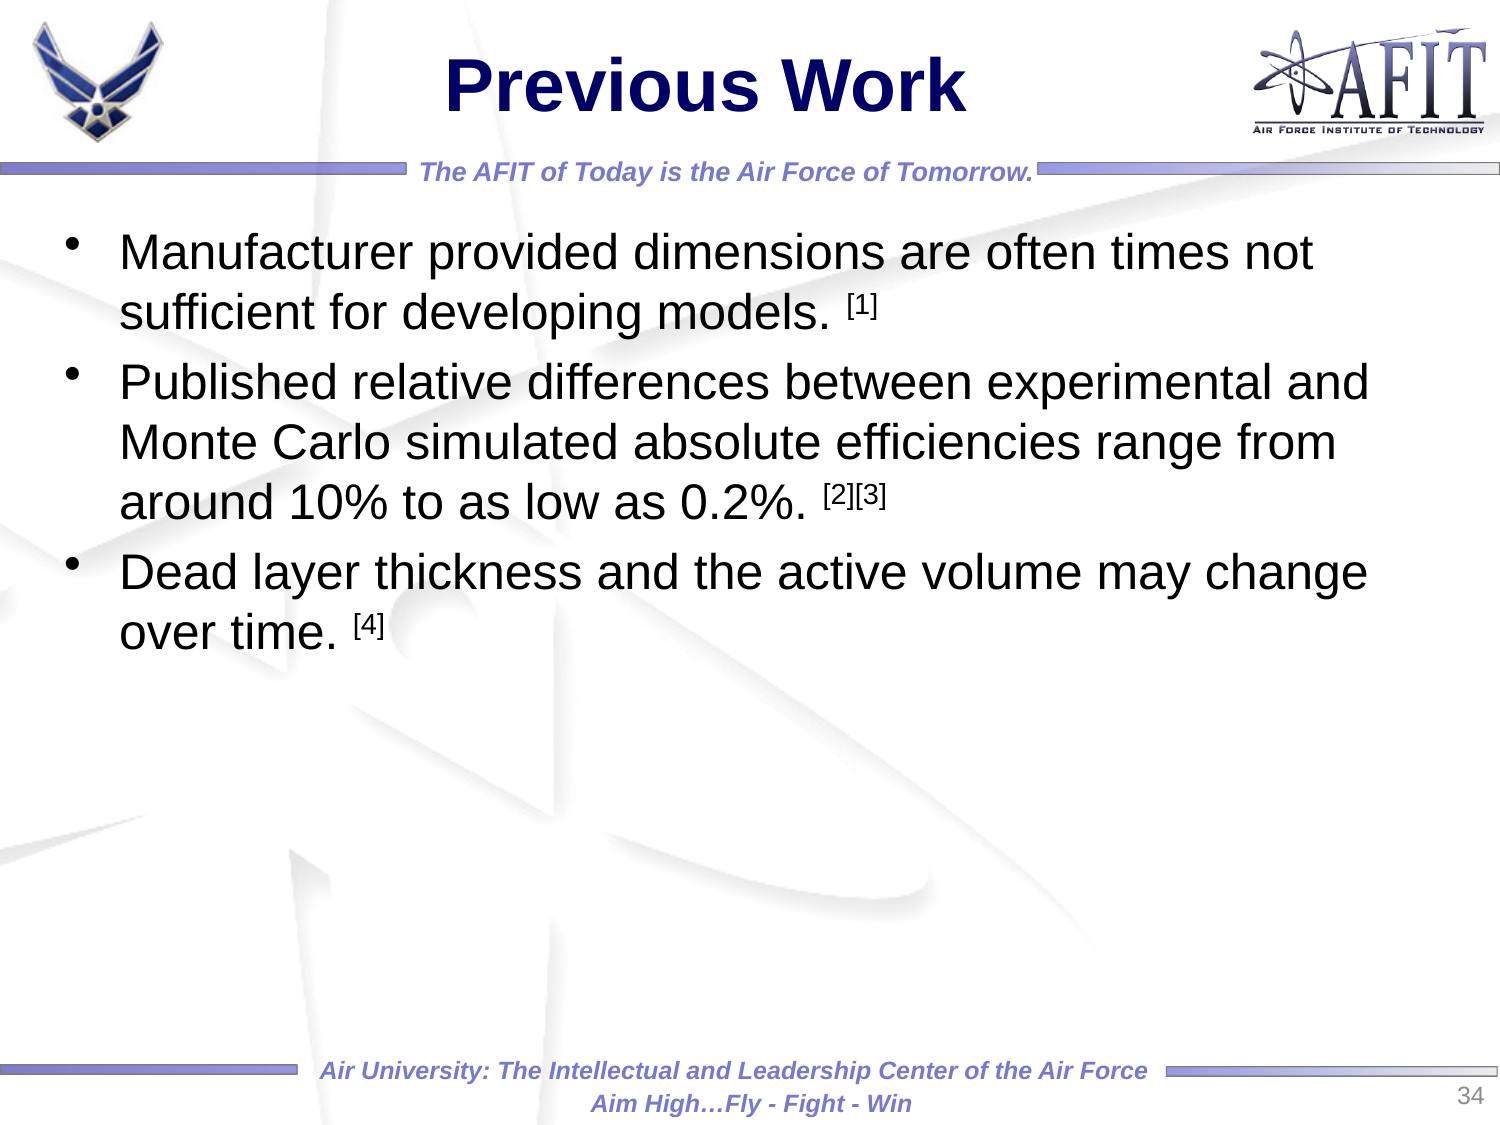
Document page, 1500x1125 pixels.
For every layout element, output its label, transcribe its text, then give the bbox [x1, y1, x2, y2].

title Previous Work [162, 0, 1251, 163]
slide_number 34 [1149, 1065, 1500, 1125]
picture [32, 21, 162, 143]
list Manufacturer provided dimensions are often times not sufficient for developing models. [1] Published relative differences between experimental and Monte Carlo simulated absolute efficiencies range from around 10% to as low as 0.2%. [2][3] Dead layer thickness and the active volume may change over time. [4] [50, 212, 1450, 1013]
